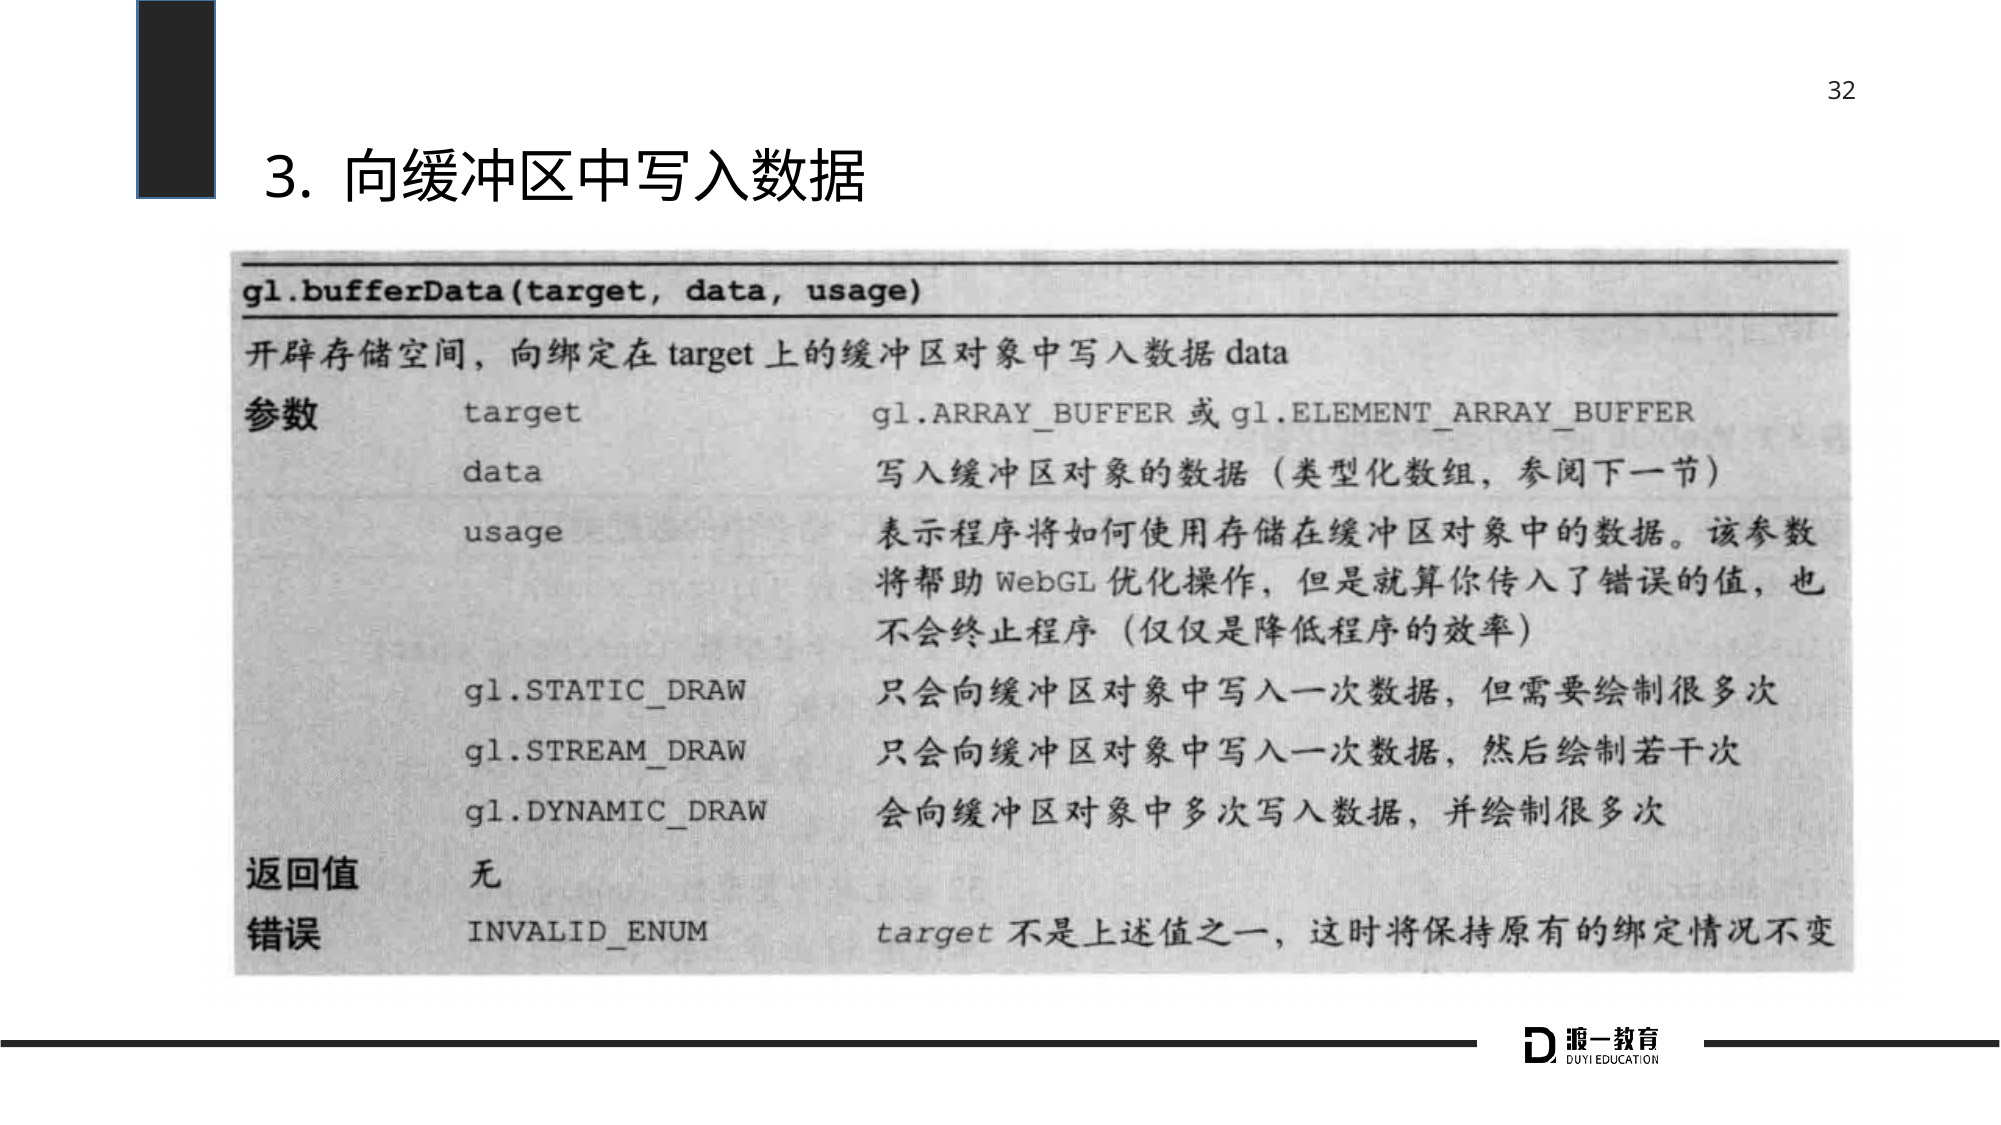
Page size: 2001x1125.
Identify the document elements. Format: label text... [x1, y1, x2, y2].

picture [197, 229, 1902, 1081]
title 3. 向缓冲区中写入数据 [249, 93, 1750, 218]
